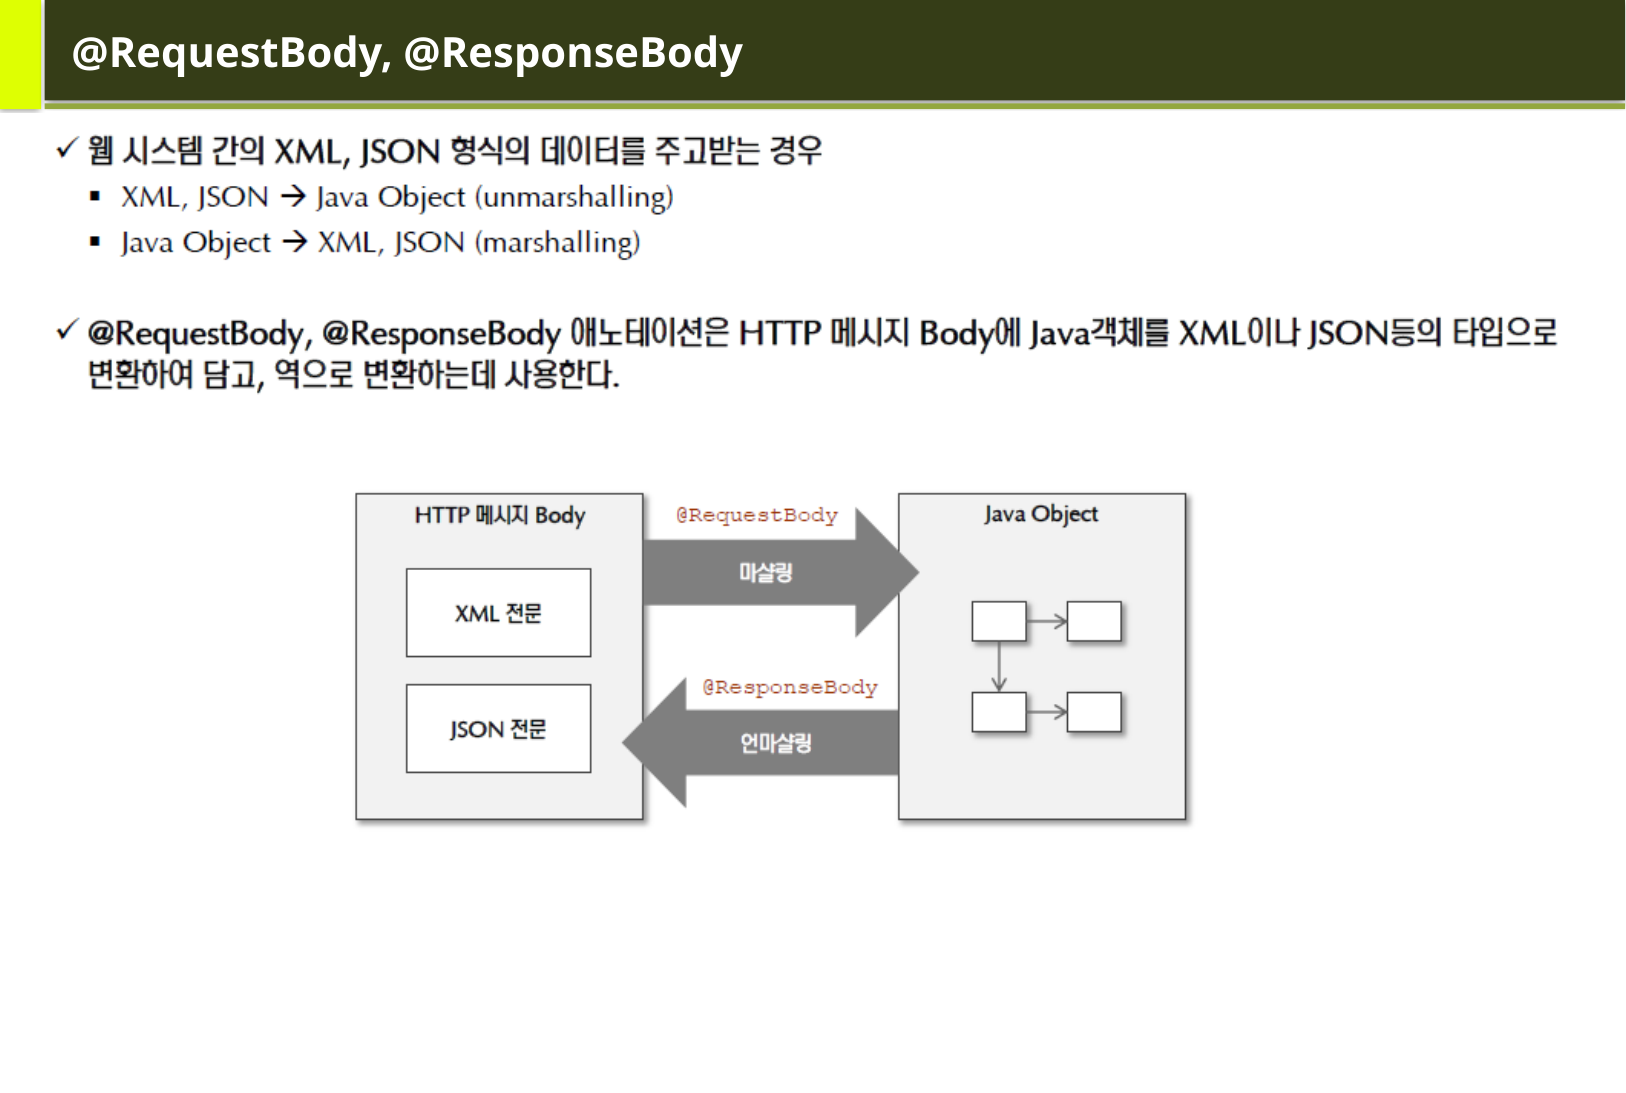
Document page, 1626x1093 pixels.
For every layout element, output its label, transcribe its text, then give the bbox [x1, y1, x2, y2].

title @RequestBody, @ResponseBody [56, 0, 1604, 103]
picture [0, 113, 1625, 847]
